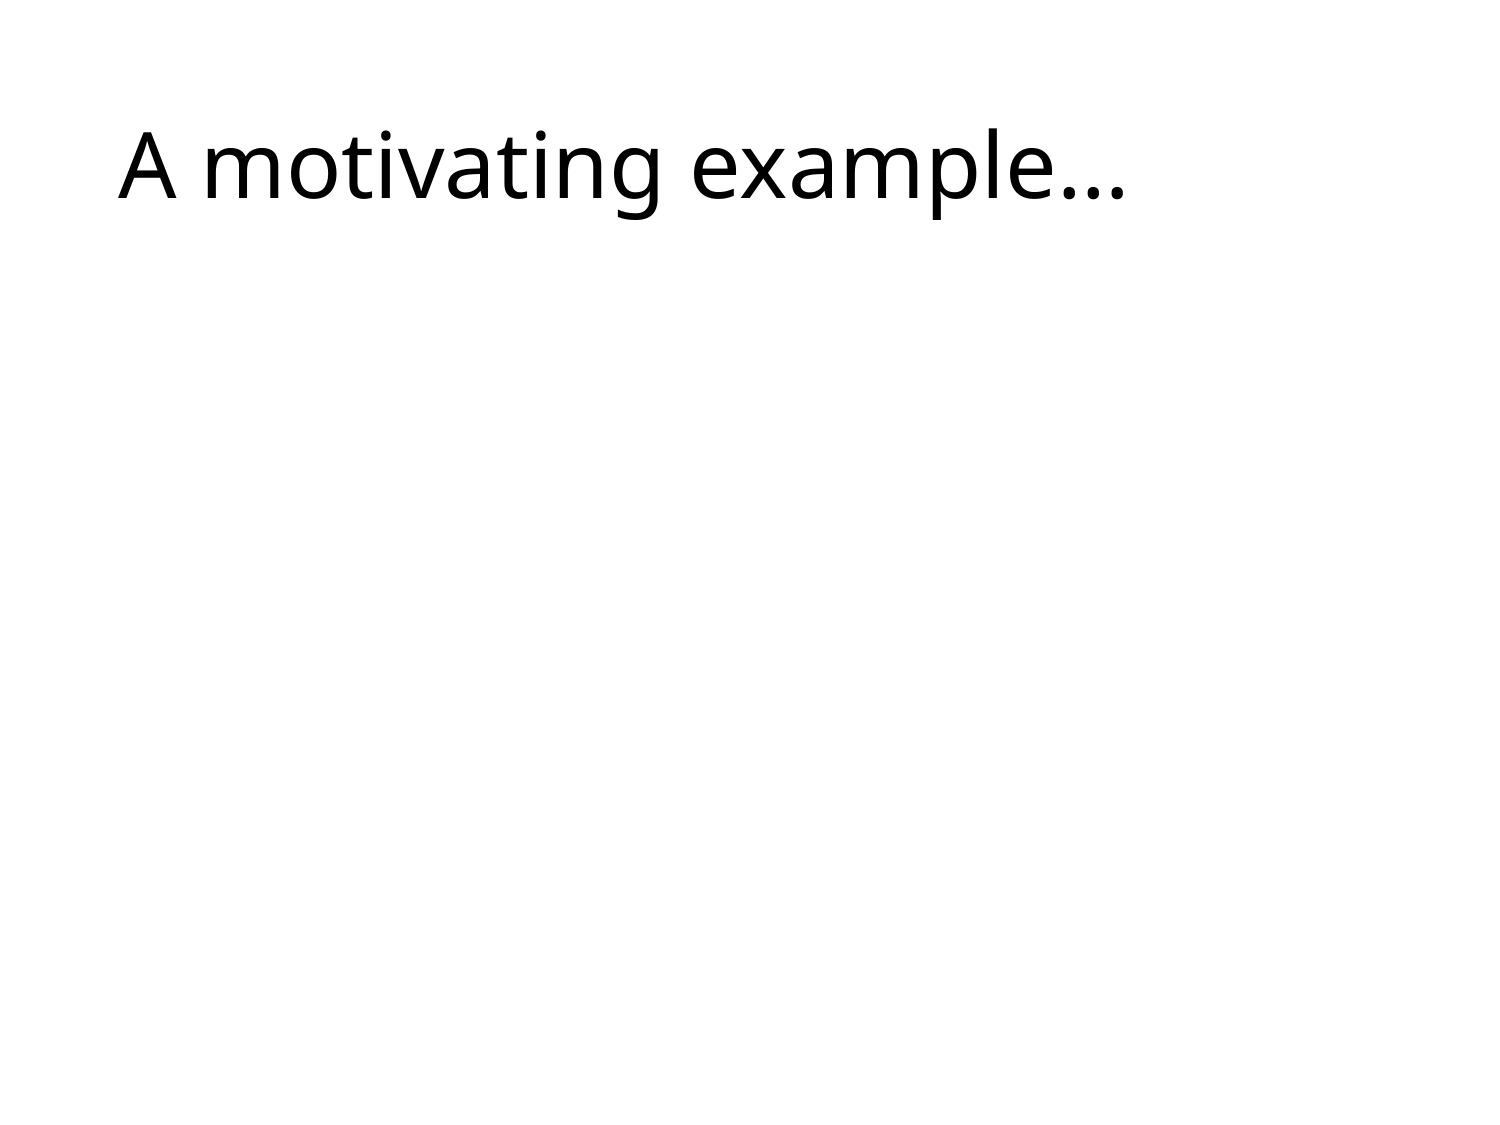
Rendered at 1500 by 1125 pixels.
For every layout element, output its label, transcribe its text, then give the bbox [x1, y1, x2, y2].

title A motivating example… [103, 59, 1397, 278]
